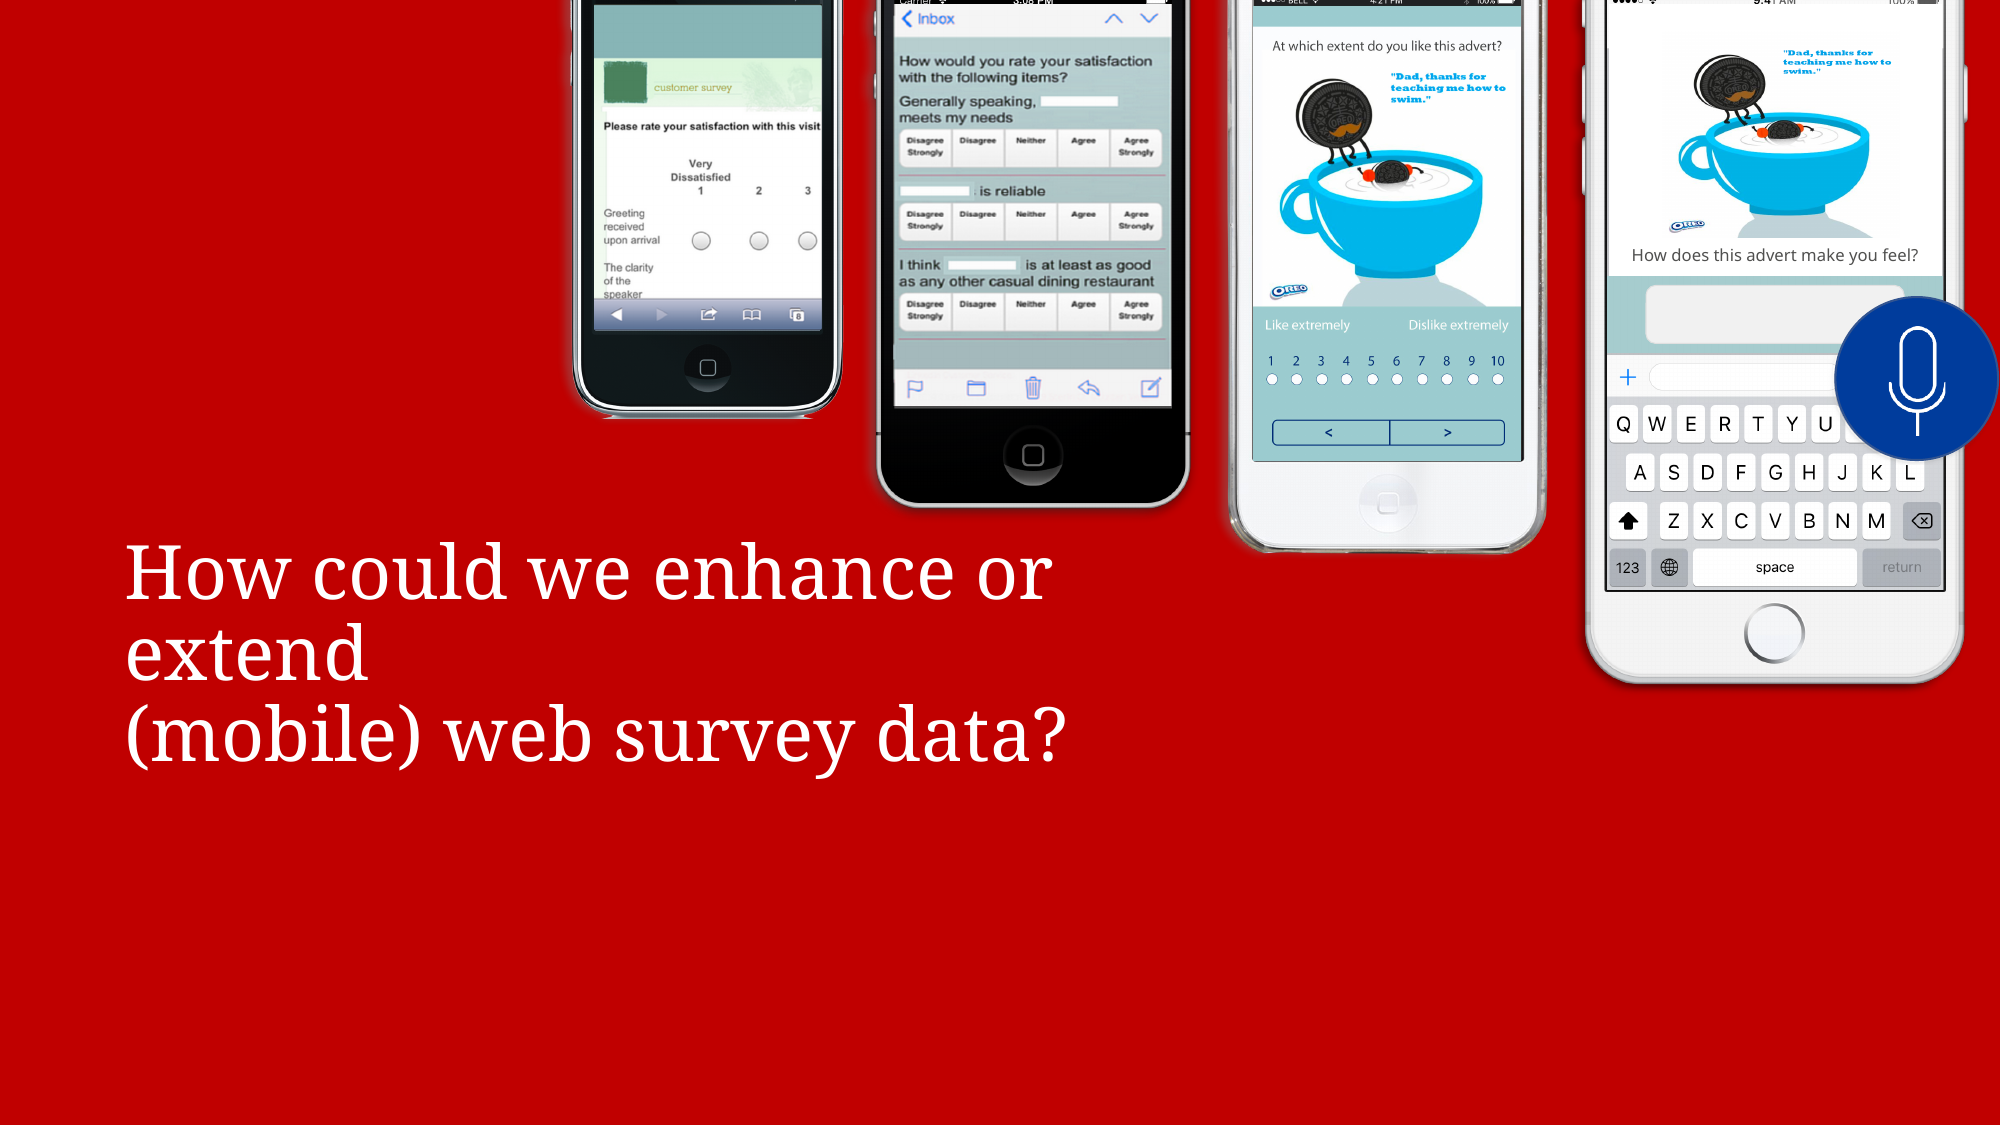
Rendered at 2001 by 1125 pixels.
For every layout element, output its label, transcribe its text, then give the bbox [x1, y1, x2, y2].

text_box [1835, 297, 1999, 461]
picture [1550, 0, 2000, 718]
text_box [976, 0, 1550, 701]
picture [451, 0, 1172, 528]
title How could we enhance or extend (mobile) web survey data? [109, 604, 1322, 708]
picture [1253, 0, 1521, 461]
